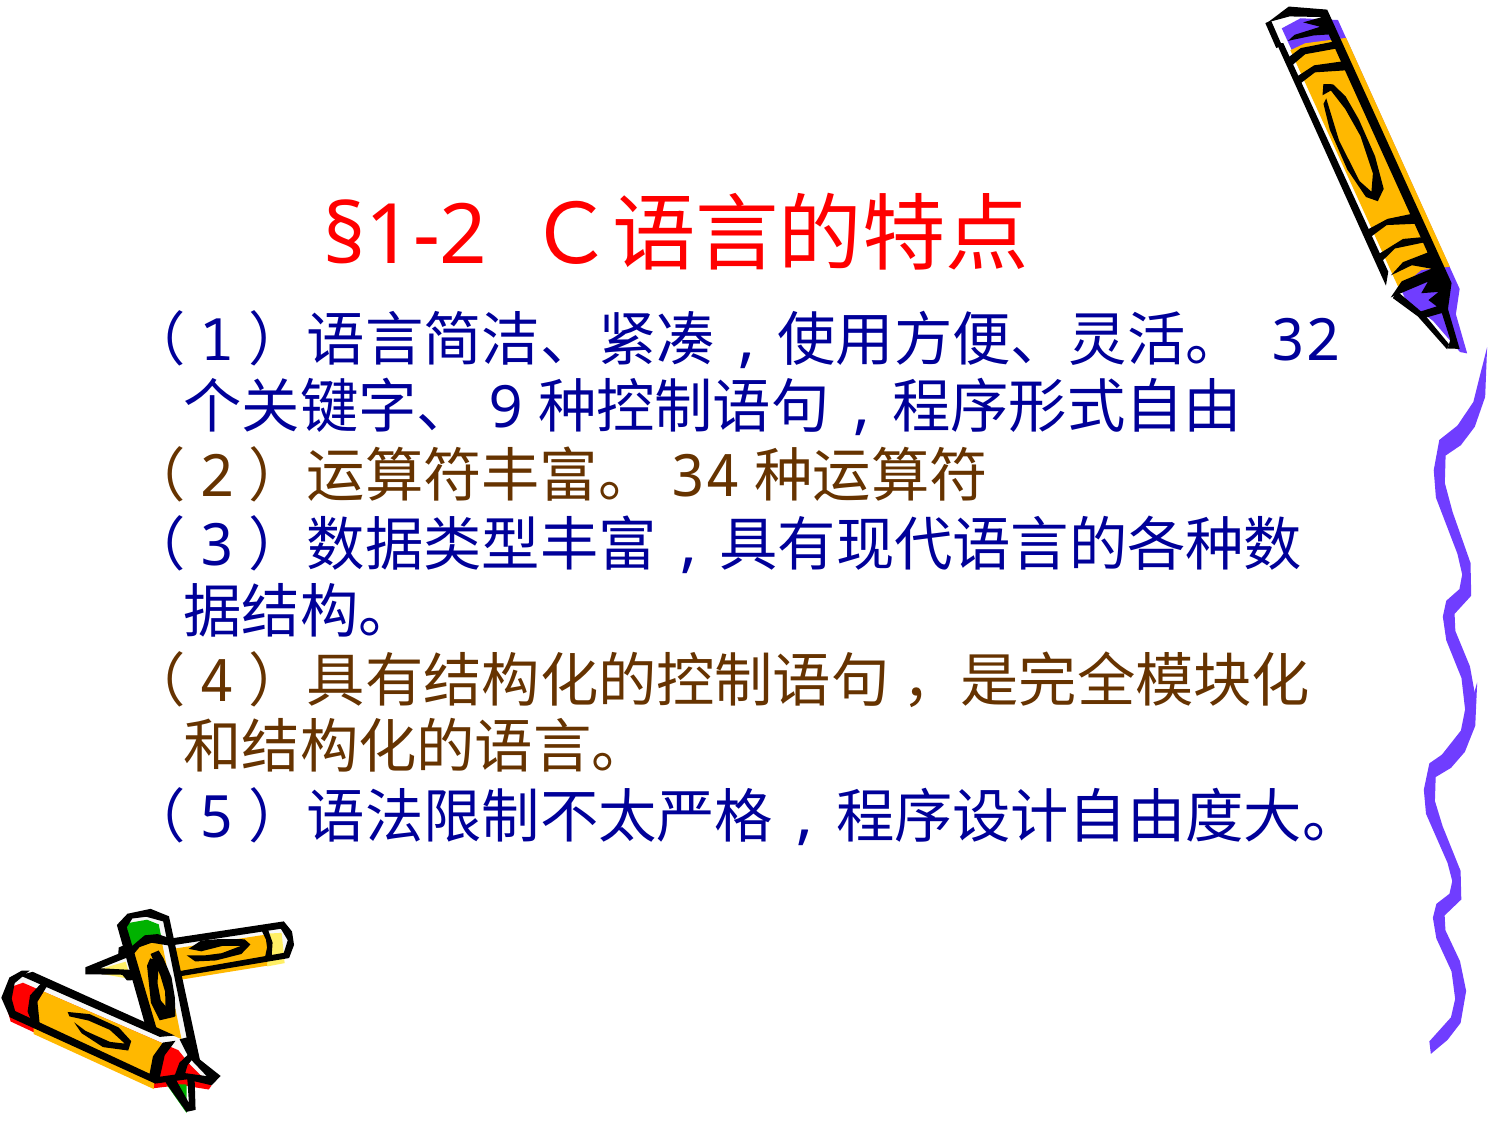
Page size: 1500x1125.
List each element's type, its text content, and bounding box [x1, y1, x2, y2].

list （1）语言简洁、紧凑,使用方便、灵活。 32个关键字、9种控制语句,程序形式自由 （2）运算符丰富。34种运算符 （3）数据类型丰富,具有现代语言的各种数据结构。 （4）具有结构化的控制语句 ，是完全模块化和结构化的语言。 （5）语法限制不太严格,程序设计自由度大。 [112, 299, 1376, 901]
title §1-2 Ｃ语言的特点 [112, 24, 1240, 288]
